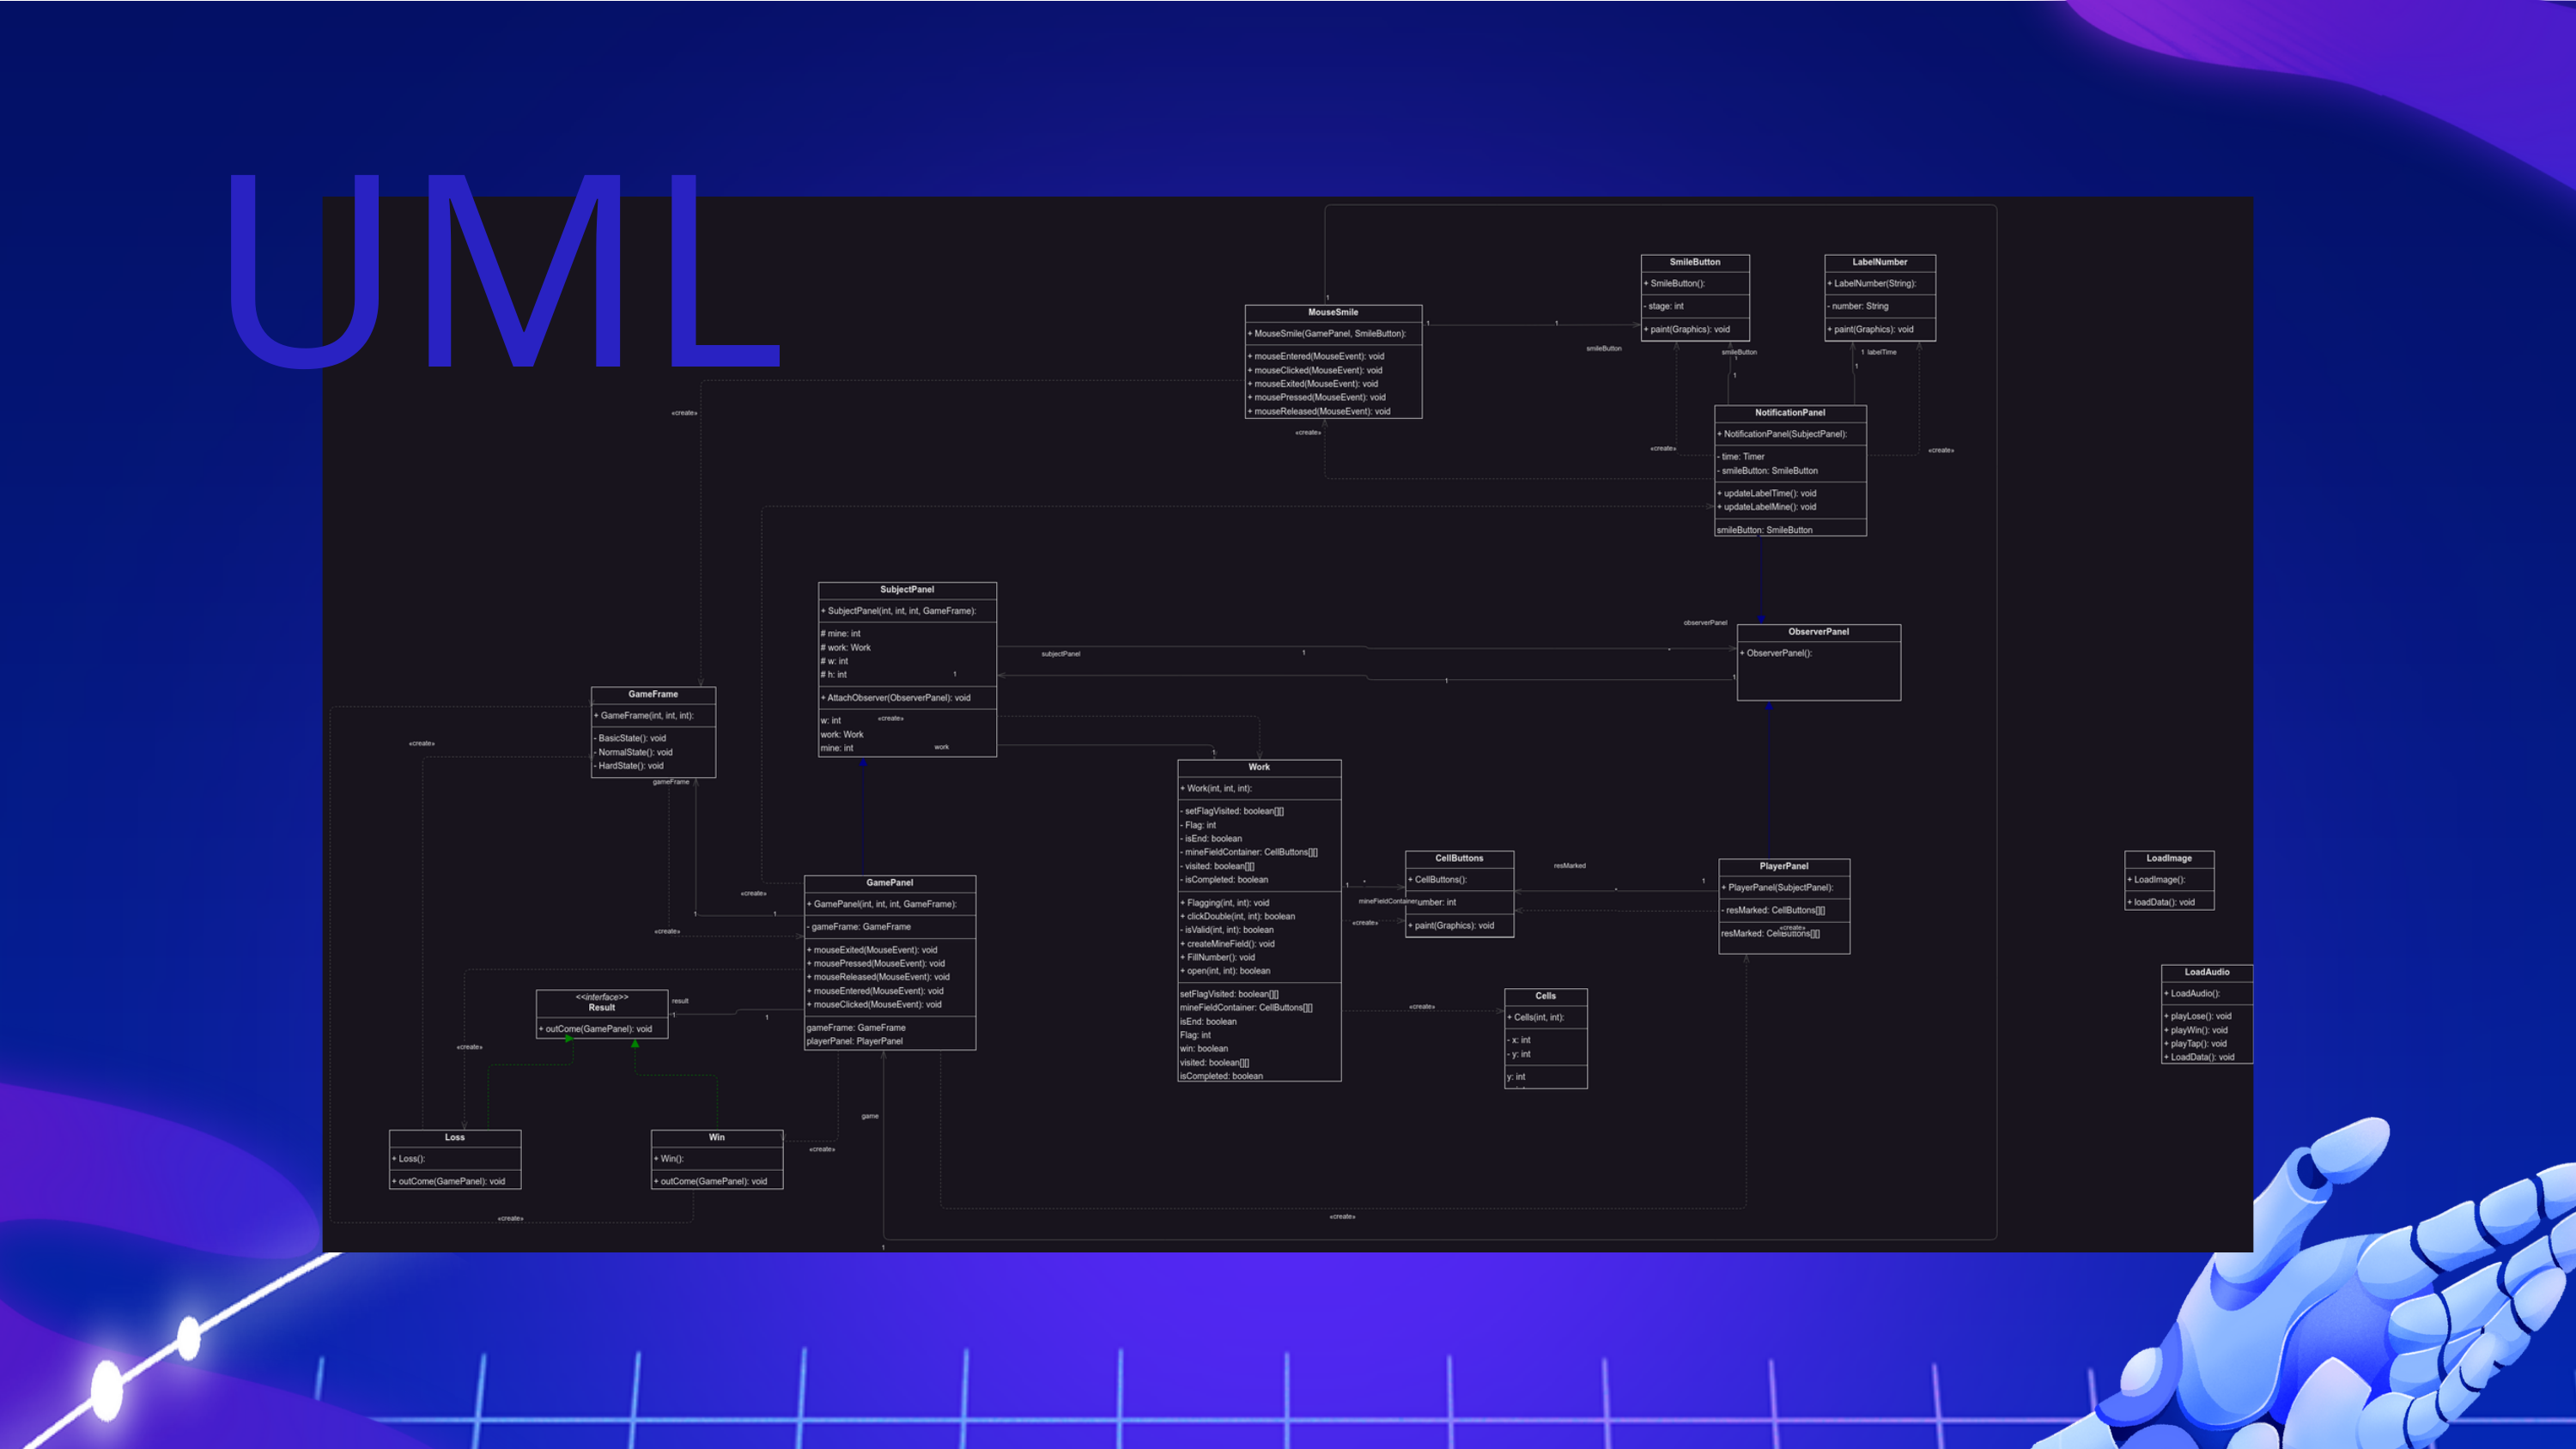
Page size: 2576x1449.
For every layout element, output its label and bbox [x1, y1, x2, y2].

text_box [0, 1, 2576, 1449]
text_box [0, 765, 770, 1286]
text_box [2018, 1117, 2576, 1449]
text_box [0, 1288, 1136, 1449]
text_box [1806, 0, 2576, 580]
